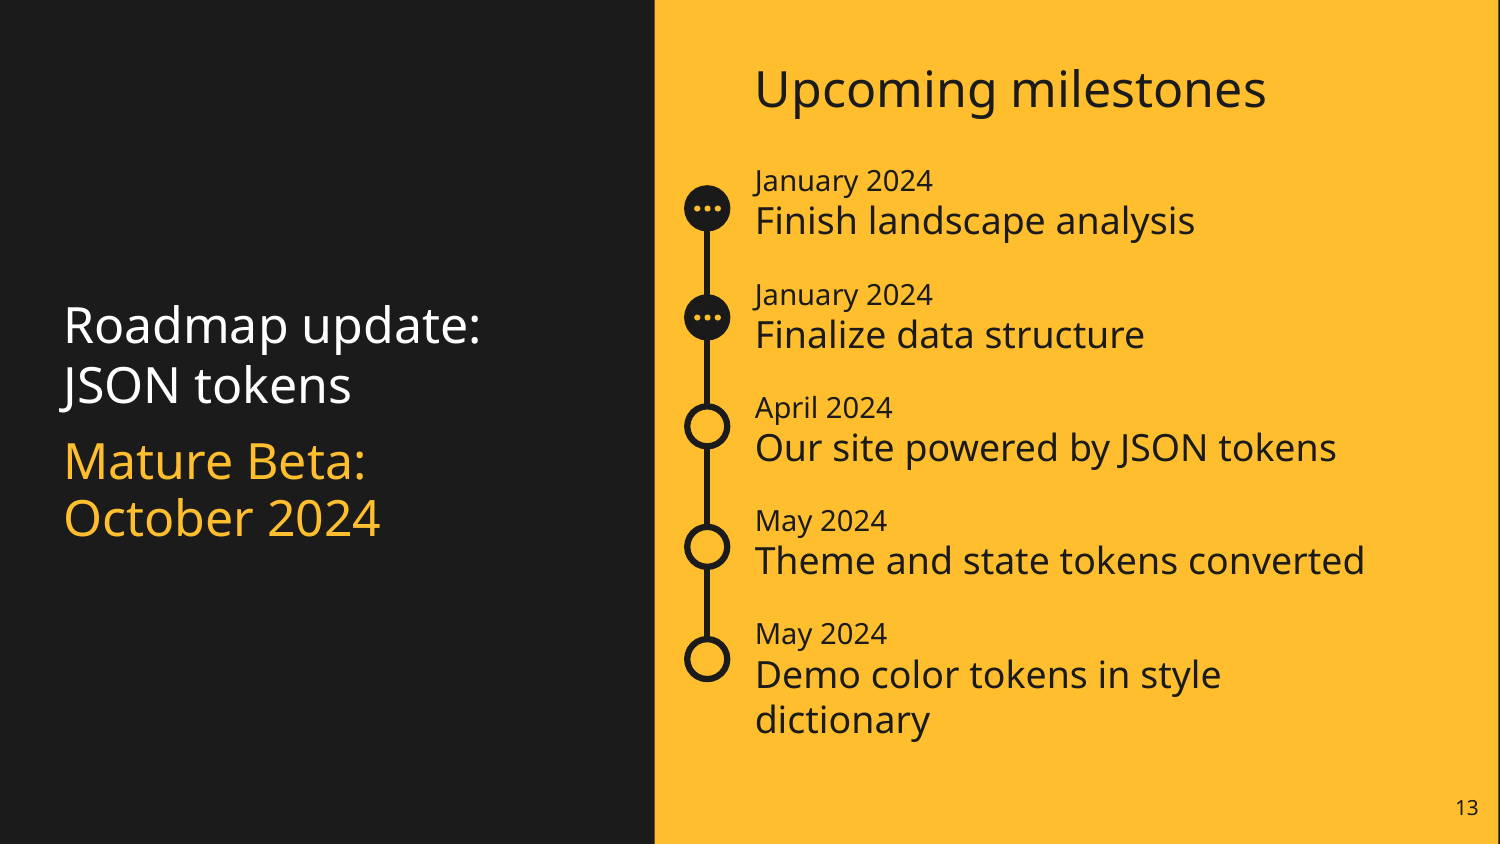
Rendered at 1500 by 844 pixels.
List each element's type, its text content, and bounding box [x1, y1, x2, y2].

list Mature Beta: October 2024 [48, 418, 645, 776]
slide_number 13 [1403, 779, 1494, 844]
title Roadmap update: JSON tokens [48, 110, 638, 418]
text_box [686, 188, 728, 680]
list Upcoming milestones January 2024 Finish landscape analysis January 2024 Finalize data structure April 2024 Our site powered by JSON tokens May 2024 Theme and state tokens converted May 2024 Demo color tokens in style dictionary [739, 42, 1404, 754]
